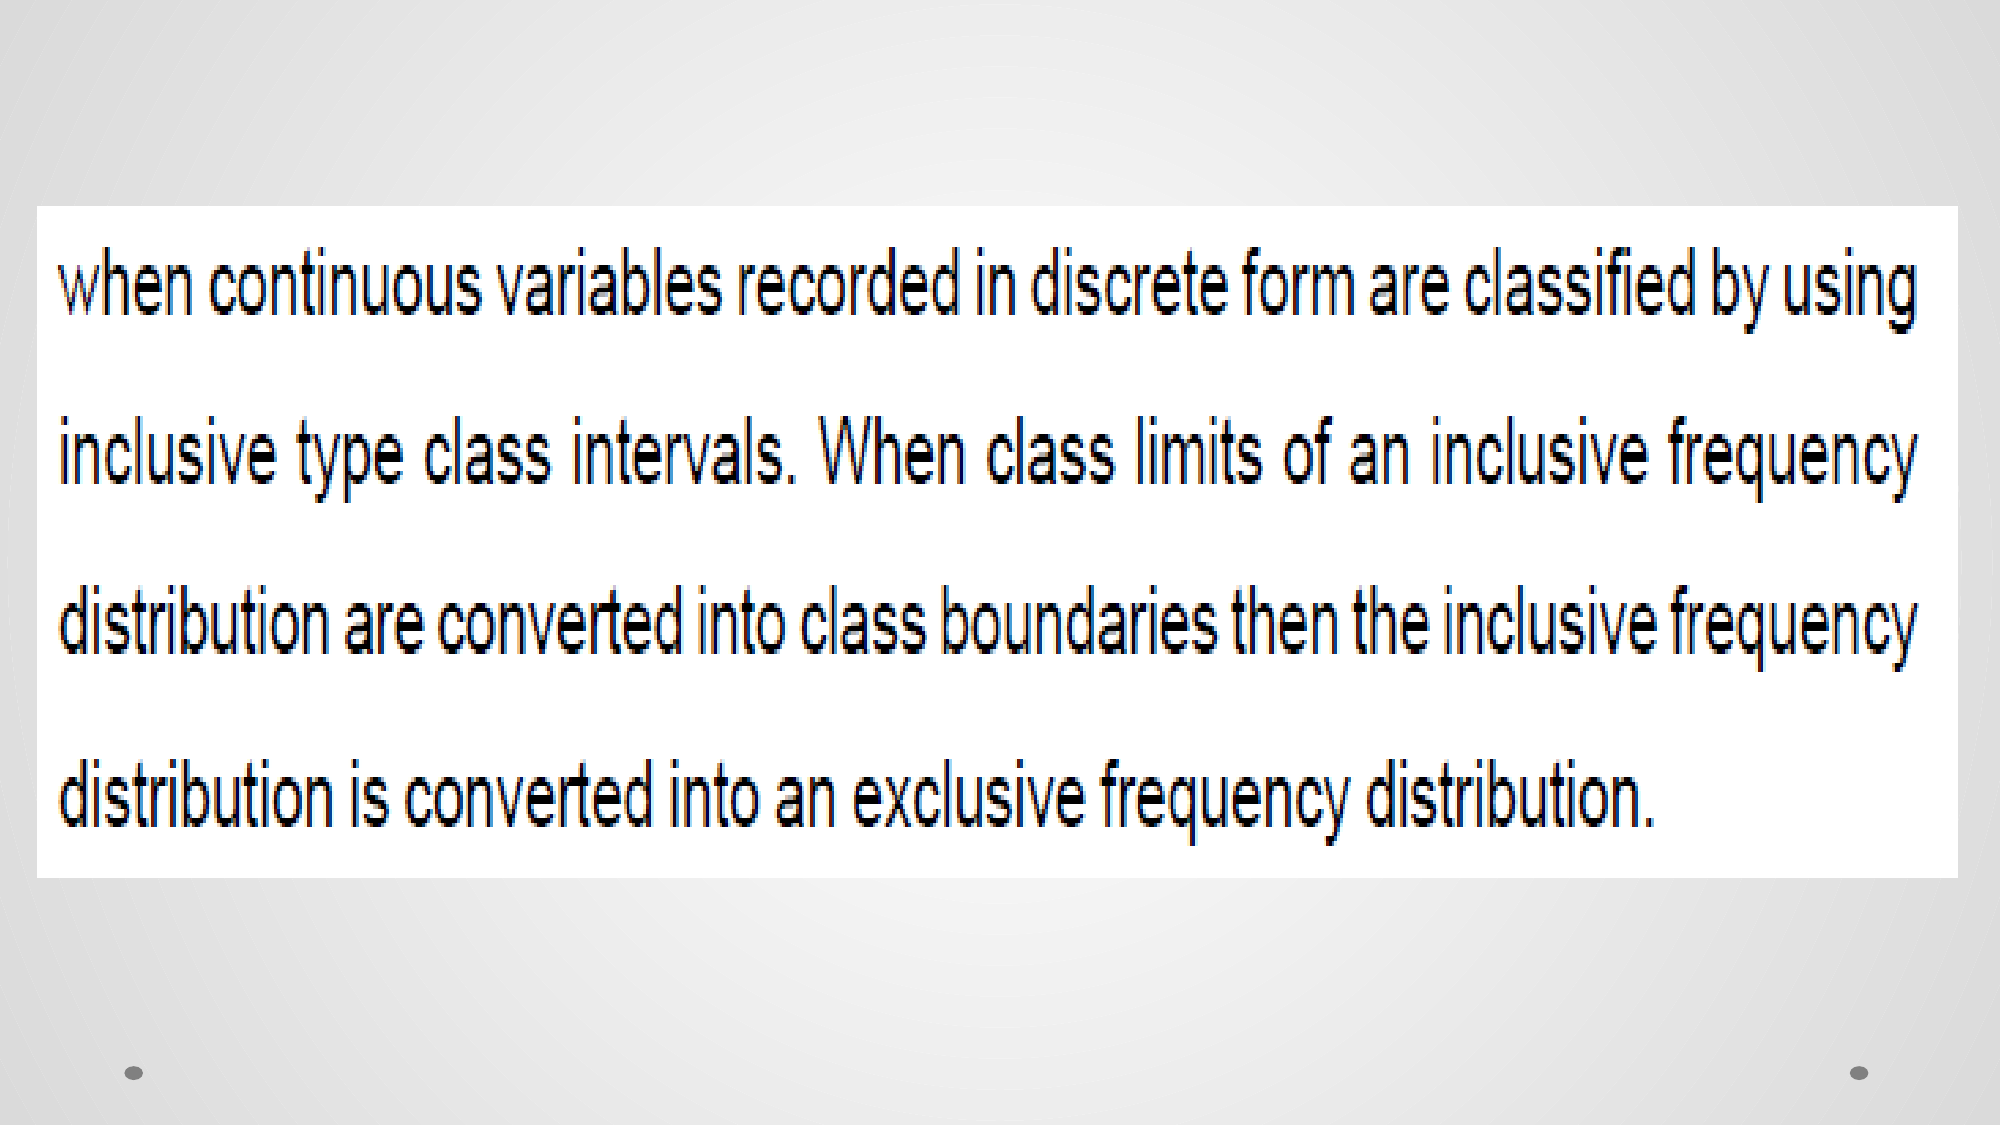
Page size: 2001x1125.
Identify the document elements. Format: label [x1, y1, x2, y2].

picture [36, 206, 1958, 878]
